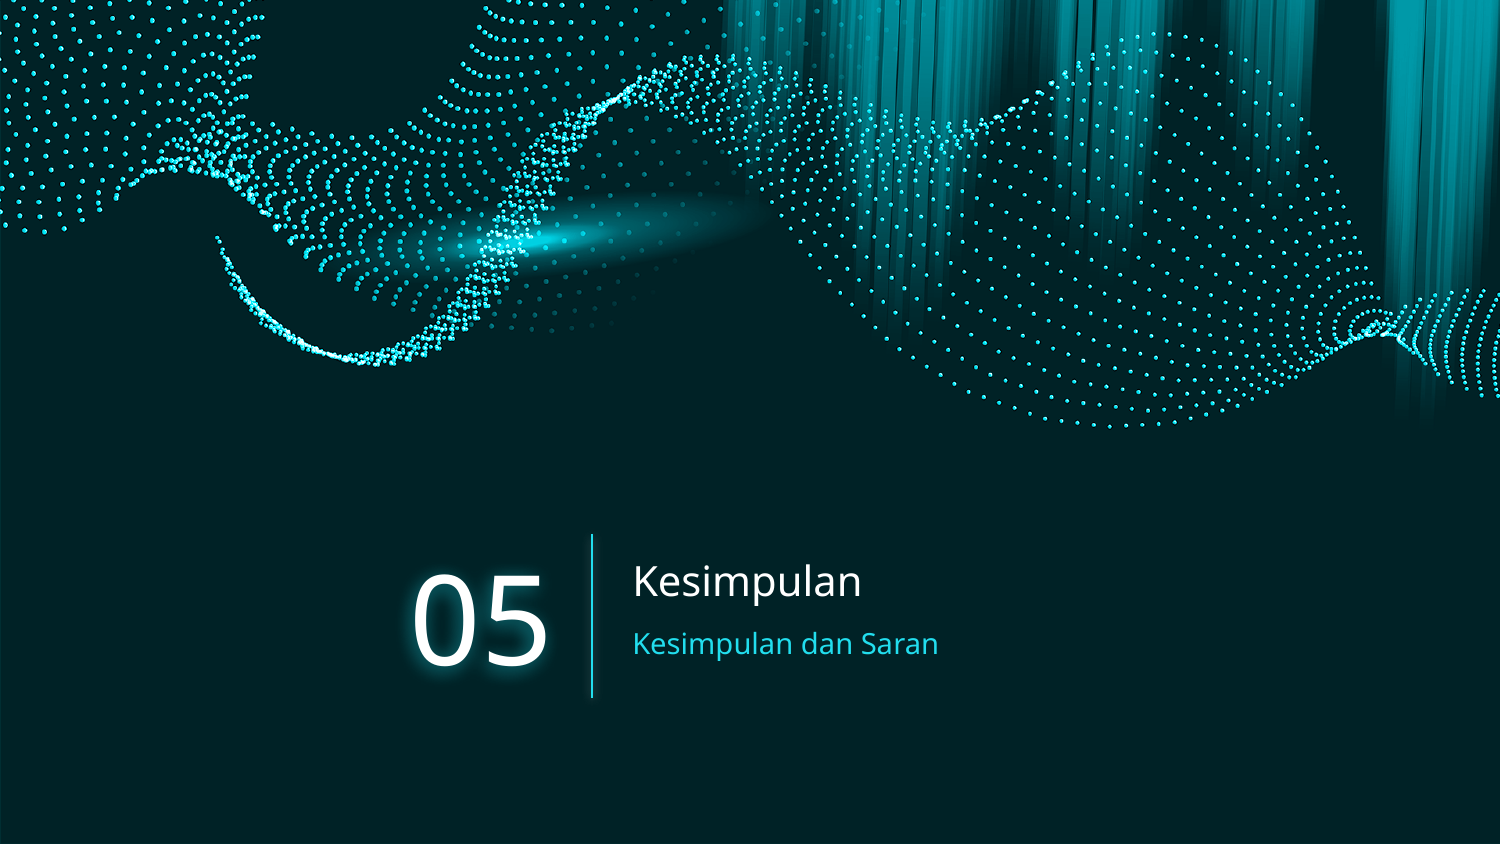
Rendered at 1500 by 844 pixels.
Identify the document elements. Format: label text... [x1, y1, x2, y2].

title Kesimpulan [617, 521, 1121, 610]
picture [0, 0, 1500, 844]
title 05 [171, 539, 568, 693]
subtitle Kesimpulan dan Saran [617, 610, 1121, 687]
